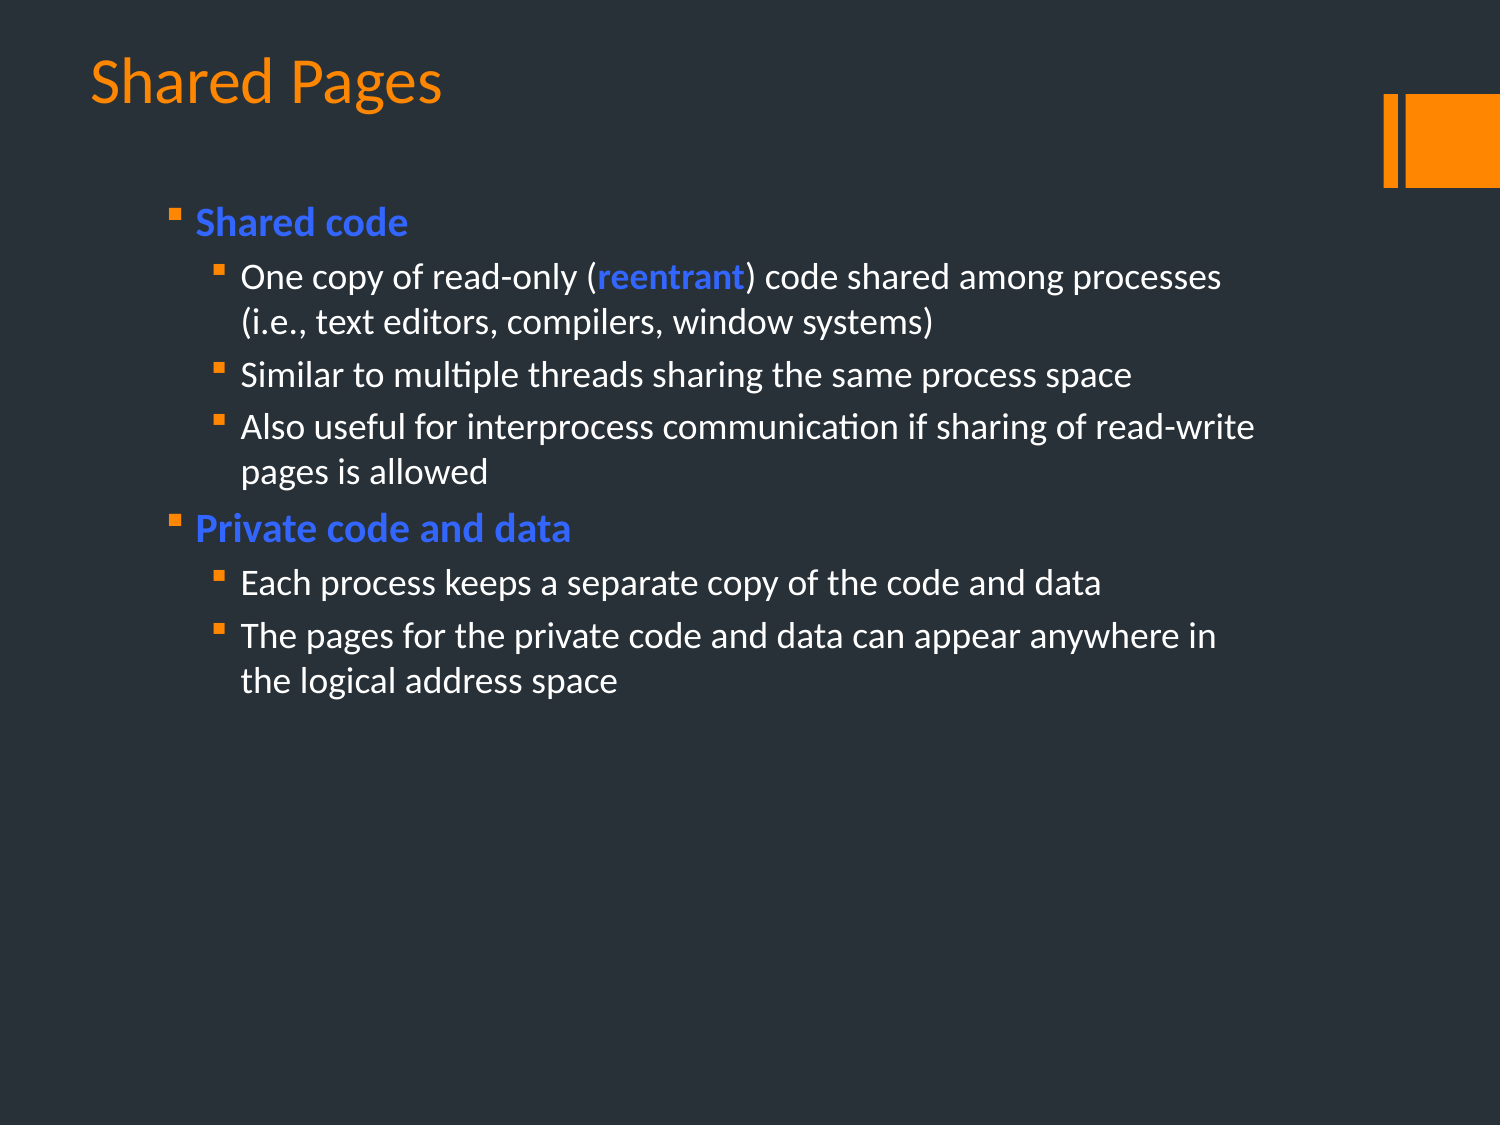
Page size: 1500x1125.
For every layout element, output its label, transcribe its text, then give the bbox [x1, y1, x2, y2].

title Shared Pages [75, 29, 1425, 125]
list Shared code One copy of read-only (reentrant) code shared among processes (i.e., text editors, compilers, window systems) Similar to multiple threads sharing the same process space Also useful for interprocess communication if sharing of read-write pages is allowed Private code and data Each process keeps a separate copy of the code and data The pages for the private code and data can appear anywhere in the logical address space [143, 187, 1284, 923]
